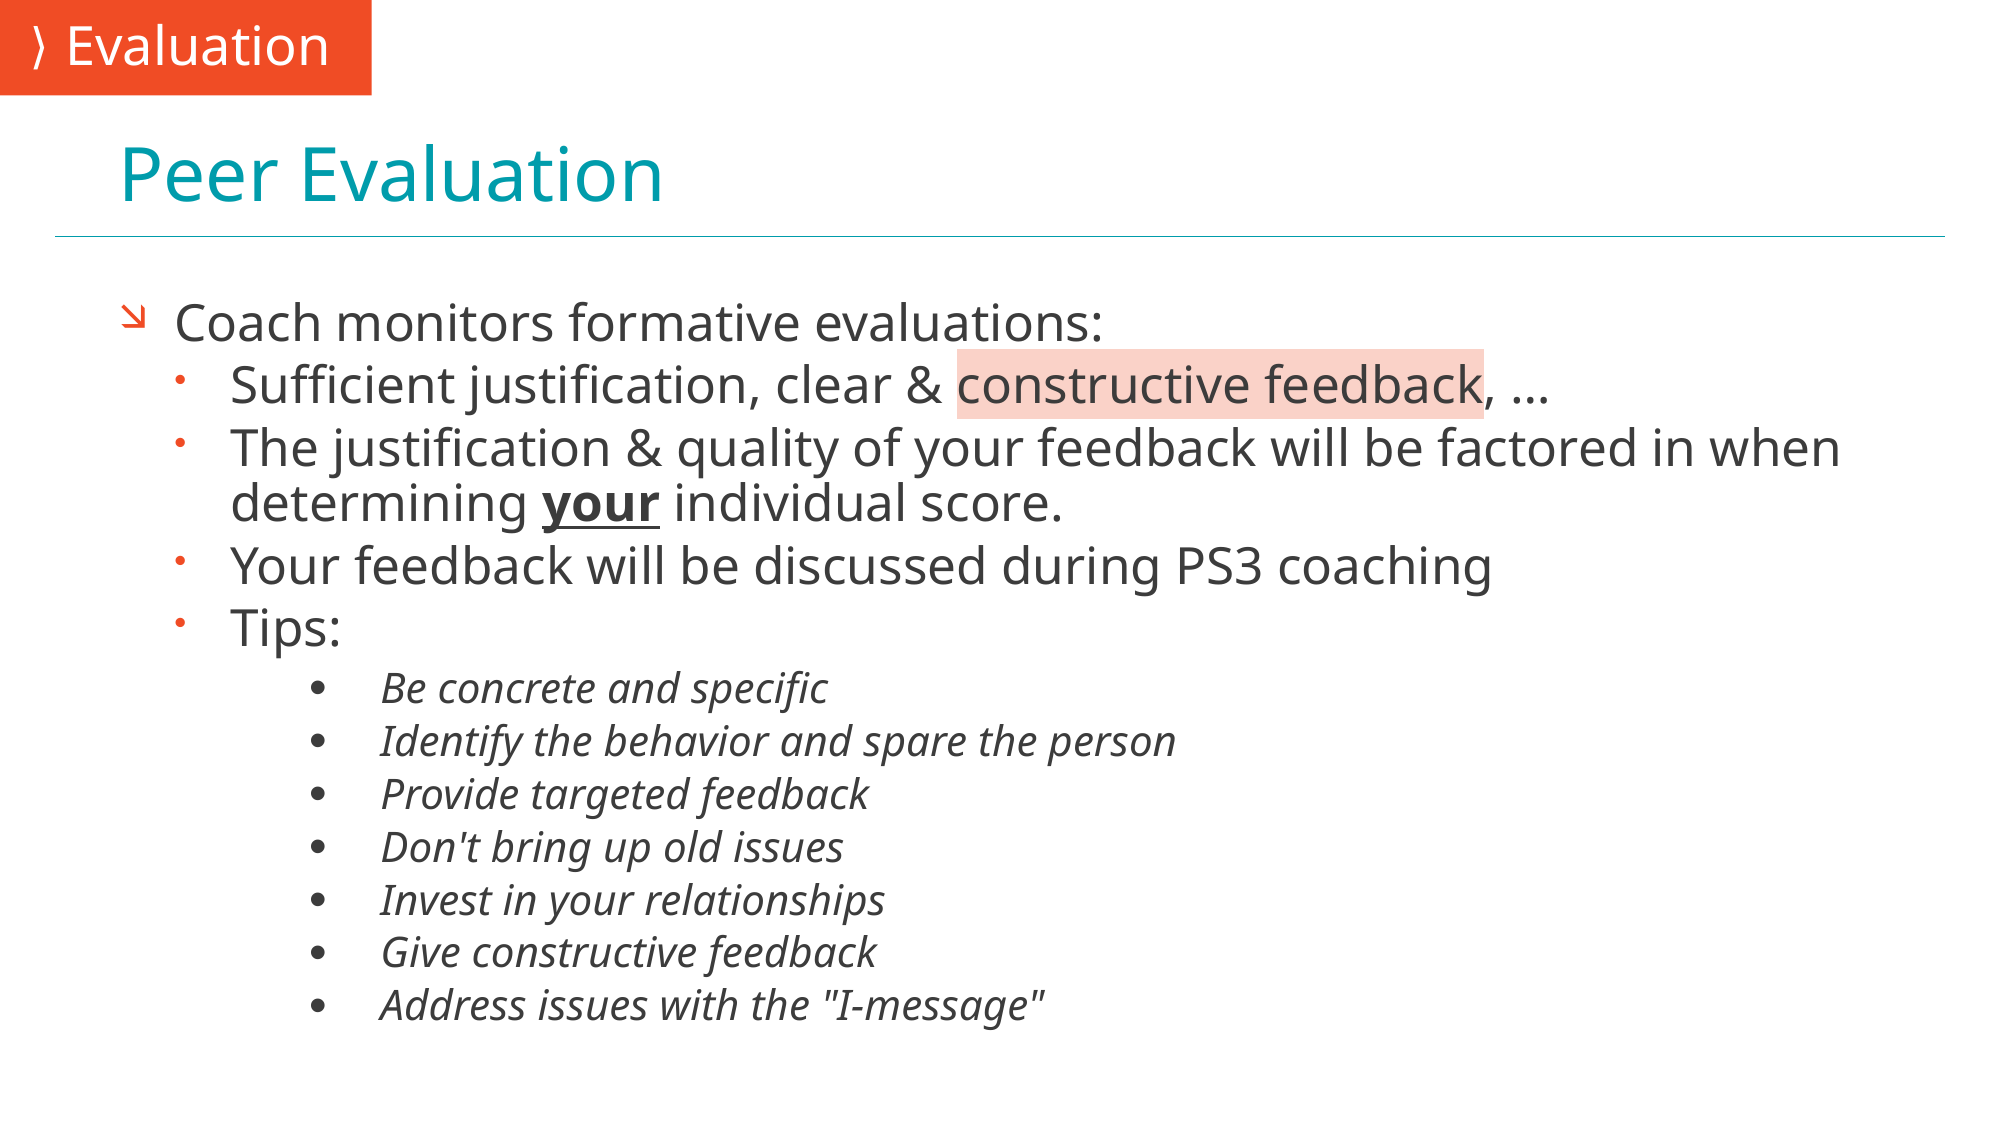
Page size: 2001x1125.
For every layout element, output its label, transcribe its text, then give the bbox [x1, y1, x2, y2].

list Evaluation [0, 0, 372, 96]
list Coach monitors formative evaluations: Sufficient justification, clear & constructive feedback, … The justification & quality of your feedback will be factored in when determining your individual score. Your feedback will be discussed during PS3 coaching Tips: Be concrete and specific Identify the behavior and spare the person Provide targeted feedback Don't bring up old issues Invest in your relationships Give constructive feedback Address issues with the "I-message" [0, 237, 2000, 1093]
title Peer Evaluation [0, 93, 2000, 236]
